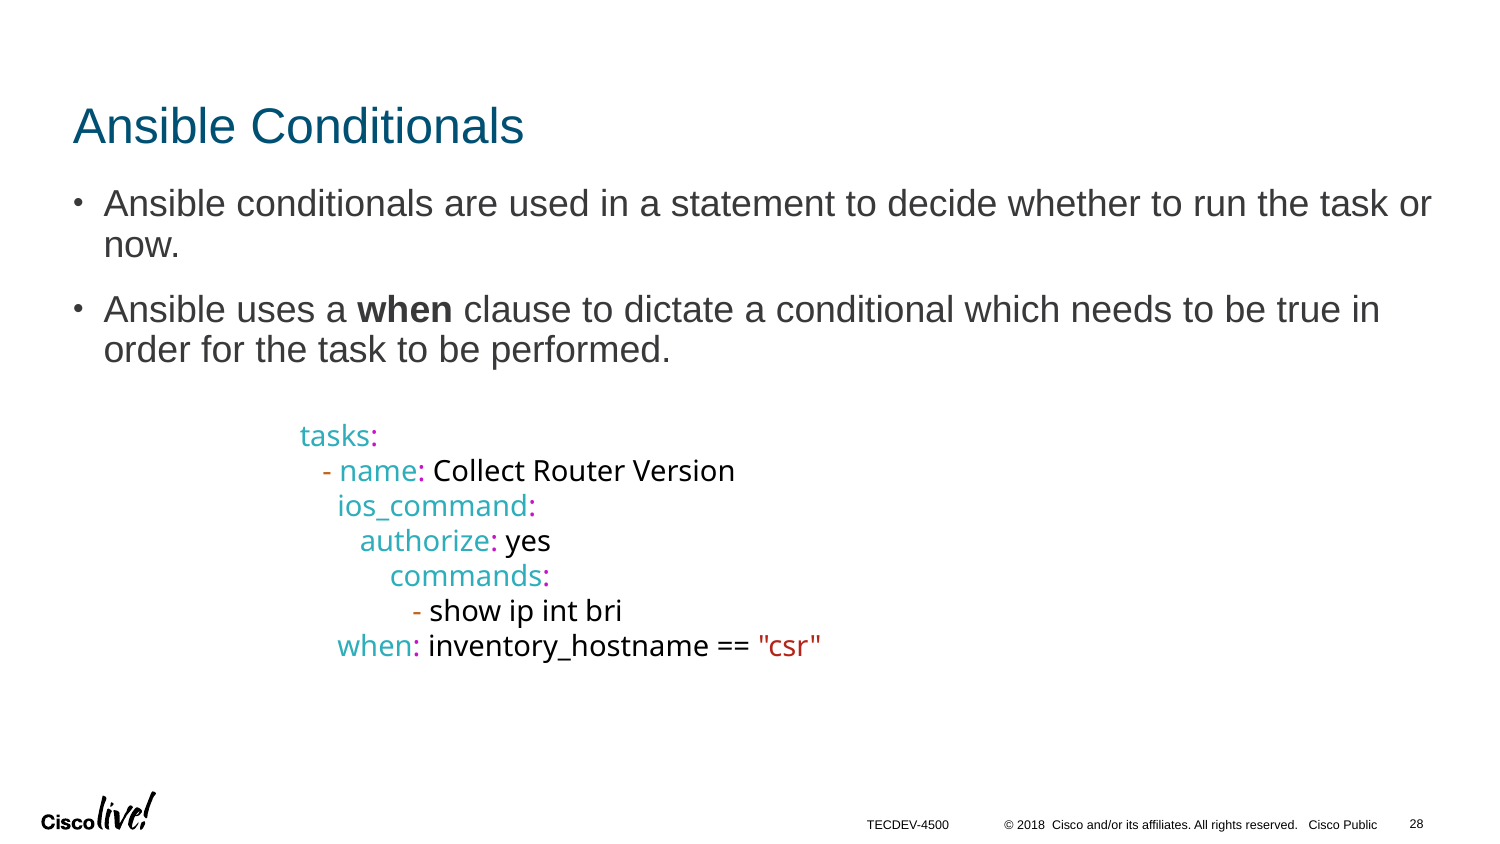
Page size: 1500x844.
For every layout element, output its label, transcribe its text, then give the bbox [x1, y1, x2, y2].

footer TECDEV-4500 [856, 811, 975, 837]
slide_number 28 [1379, 801, 1439, 844]
text_box tasks: - name: Collect Router Version ios_command: authorize: yes commands: - show ip int bri when: inventory_hostname == "csr" [277, 410, 1081, 670]
title Ansible Conditionals [57, 35, 1455, 162]
list Ansible conditionals are used in a statement to decide whether to run the task or now. Ansible uses a when clause to dictate a conditional which needs to be true in order for the task to be performed. [57, 176, 1455, 735]
